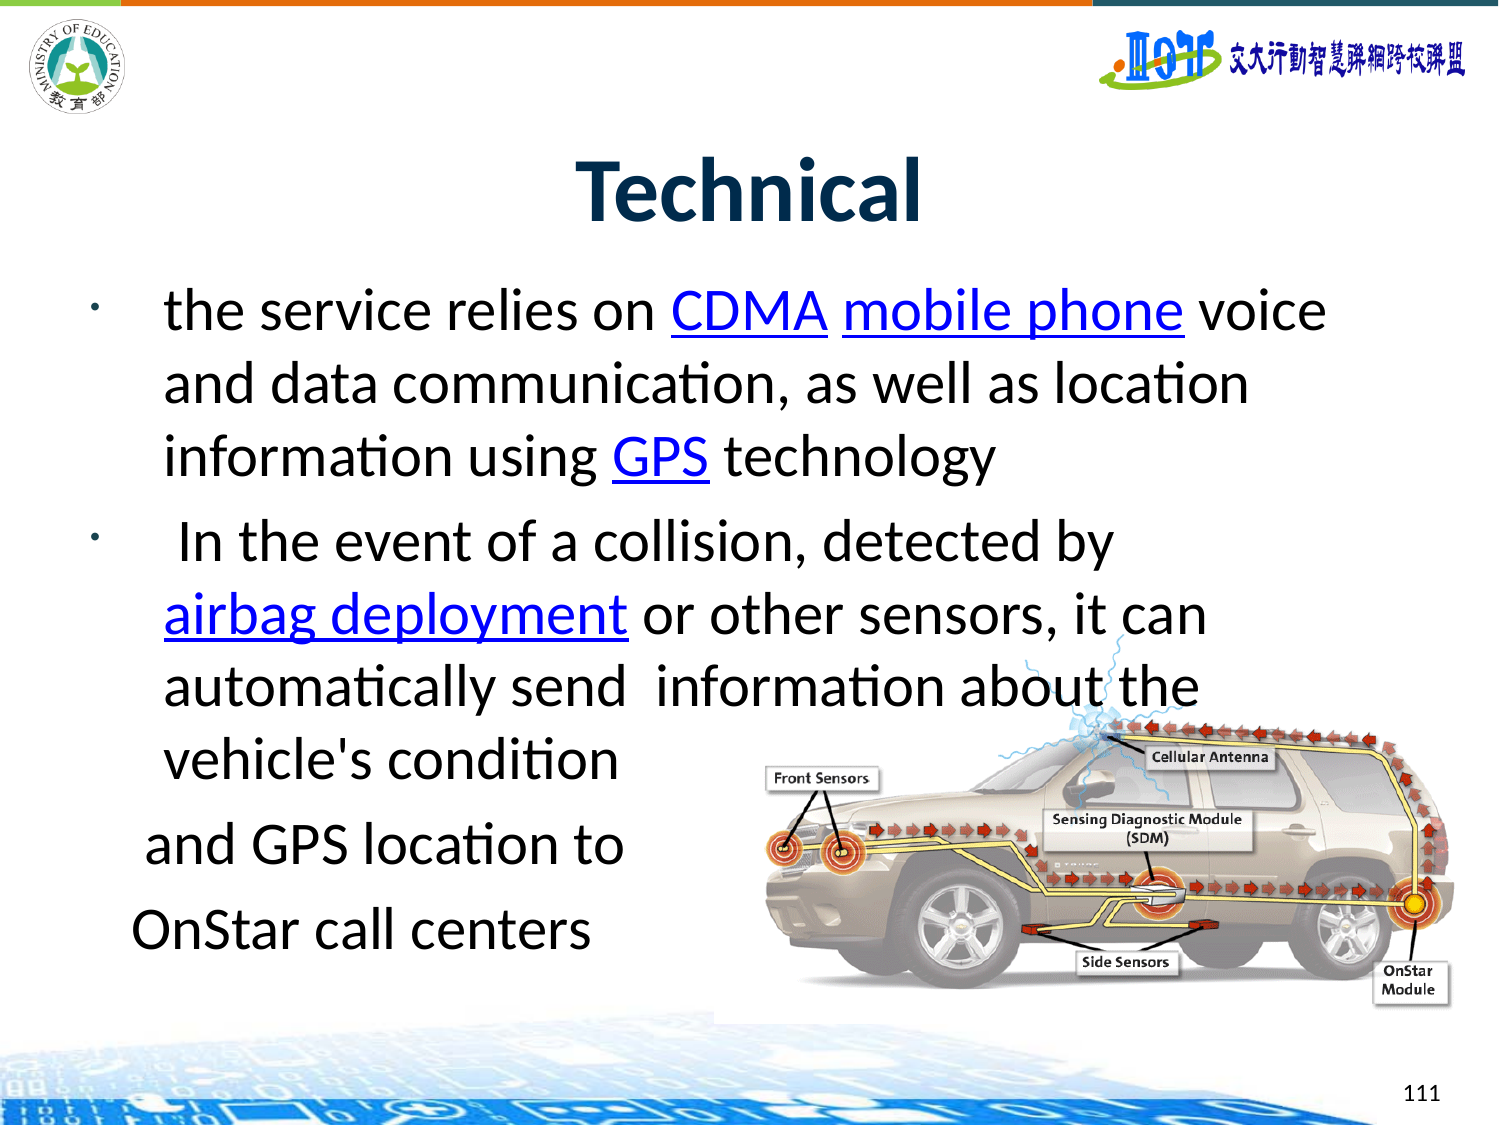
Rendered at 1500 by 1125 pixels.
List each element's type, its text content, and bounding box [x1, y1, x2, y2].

picture [0, 618, 1500, 1125]
slide_number 111 [1387, 1069, 1484, 1125]
picture [29, 19, 125, 114]
picture [1099, 30, 1465, 90]
title Technical [75, 101, 1425, 268]
list the service relies on CDMA mobile phone voice and data communication, as well as location information using GPS technology In the event of a collision, detected by airbag deployment or other sensors, it can automatically send information about the vehicle's condition and GPS location to OnStar call centers [75, 262, 1400, 977]
